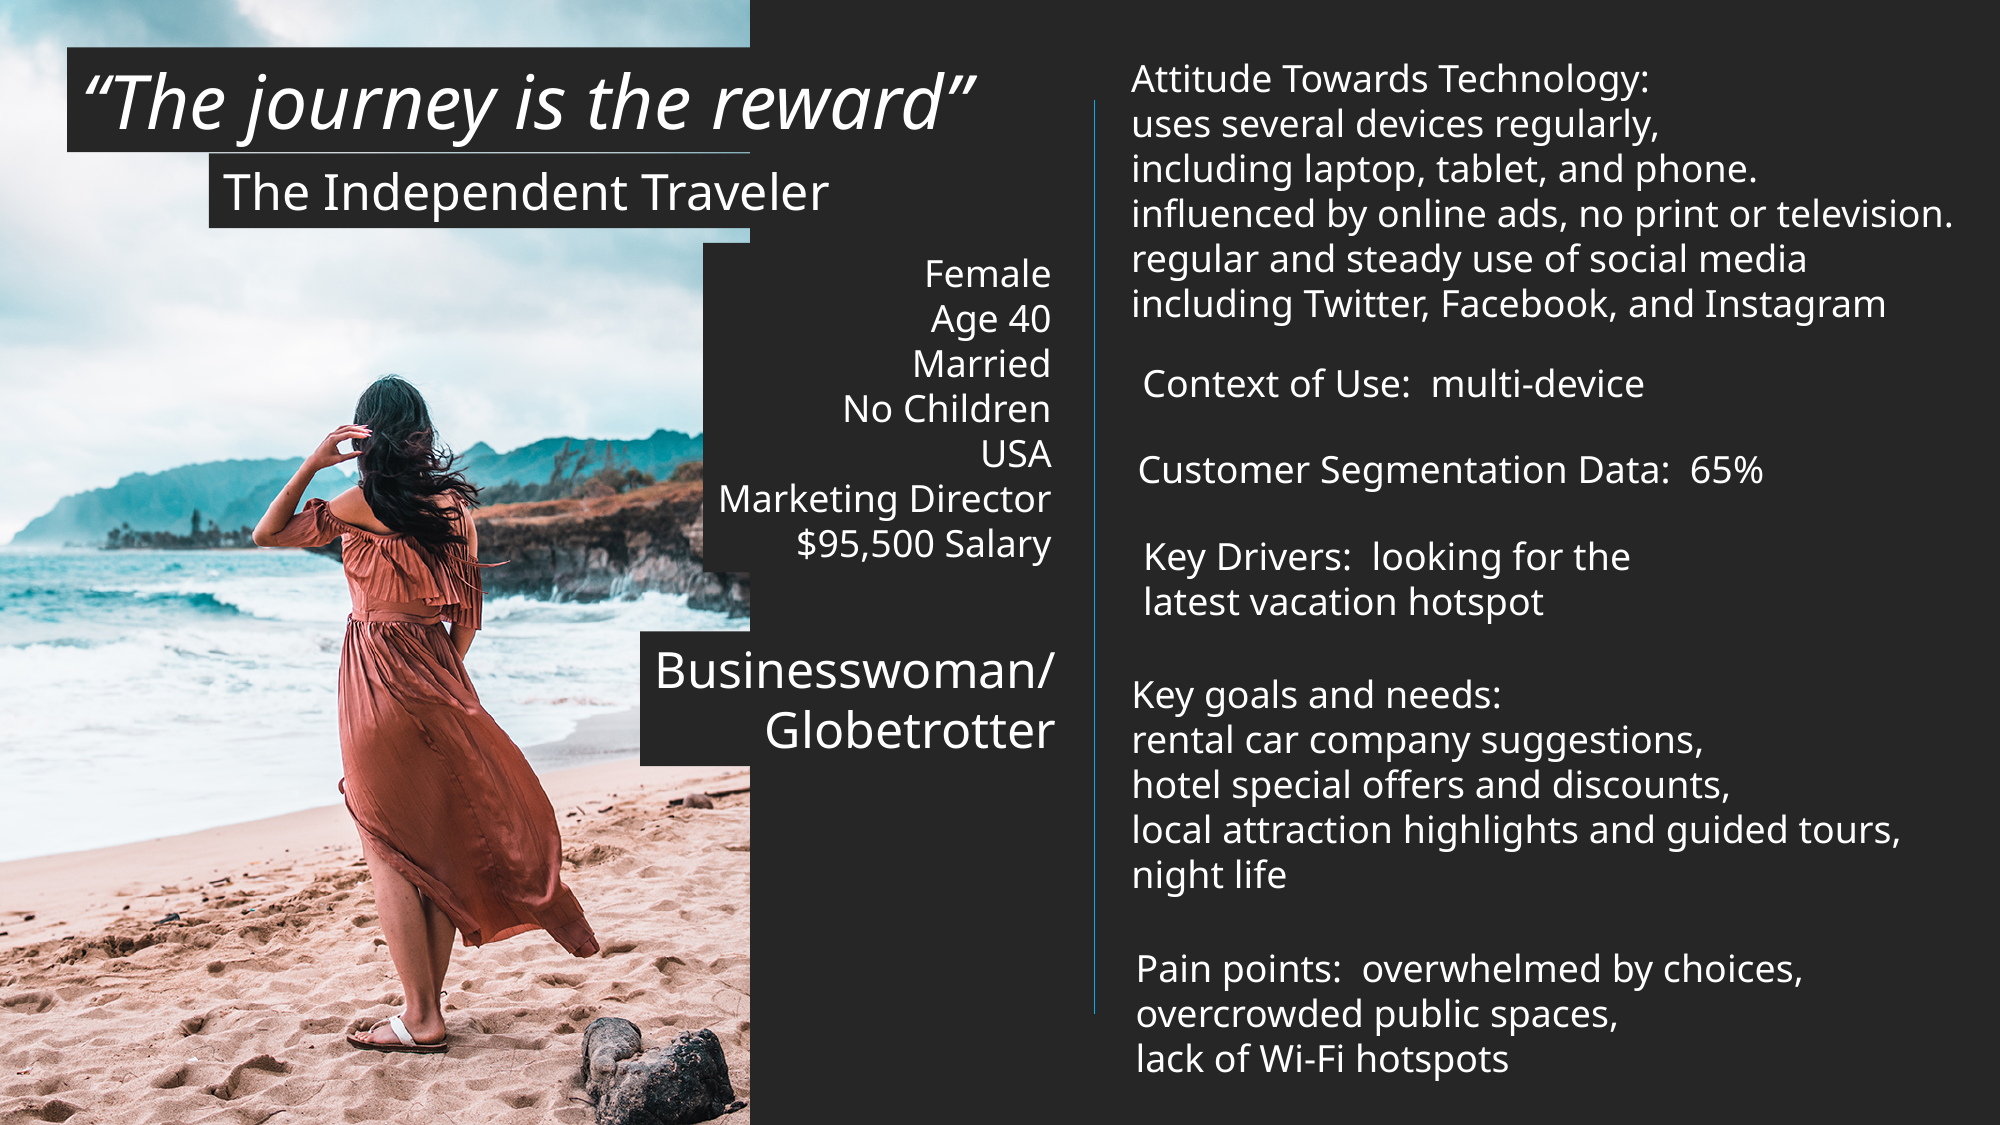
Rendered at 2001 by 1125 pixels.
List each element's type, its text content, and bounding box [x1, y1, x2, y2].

text_box Businesswoman/ Globetrotter [750, 631, 1072, 767]
text_box Attitude Towards Technology: uses several devices regularly, including laptop, tablet, and phone. influenced by online ads, no print or television. regular and steady use of social media including Twitter, Facebook, and Instagram [1116, 47, 1980, 333]
text_box Pain points: overwhelmed by choices, overcrowded public spaces, lack of Wi-Fi hotspots [1120, 938, 1830, 1088]
text_box Key goals and needs: rental car company suggestions, hotel special offers and discounts, local attraction highlights and guided tours, night life [1116, 663, 1918, 904]
text_box Key Drivers: looking for the latest vacation hotspot [1128, 525, 1647, 631]
text_box Context of Use: multi-device [1127, 352, 1661, 413]
text_box The Independent Traveler [750, 153, 846, 229]
text_box “The journey is the reward” [750, 47, 987, 153]
text_box Female Age 40 Married No Children USA Marketing Director $95,500 Salary [750, 242, 1067, 573]
picture [0, 0, 750, 1125]
text_box Customer Segmentation Data: 65% [1122, 438, 1780, 499]
